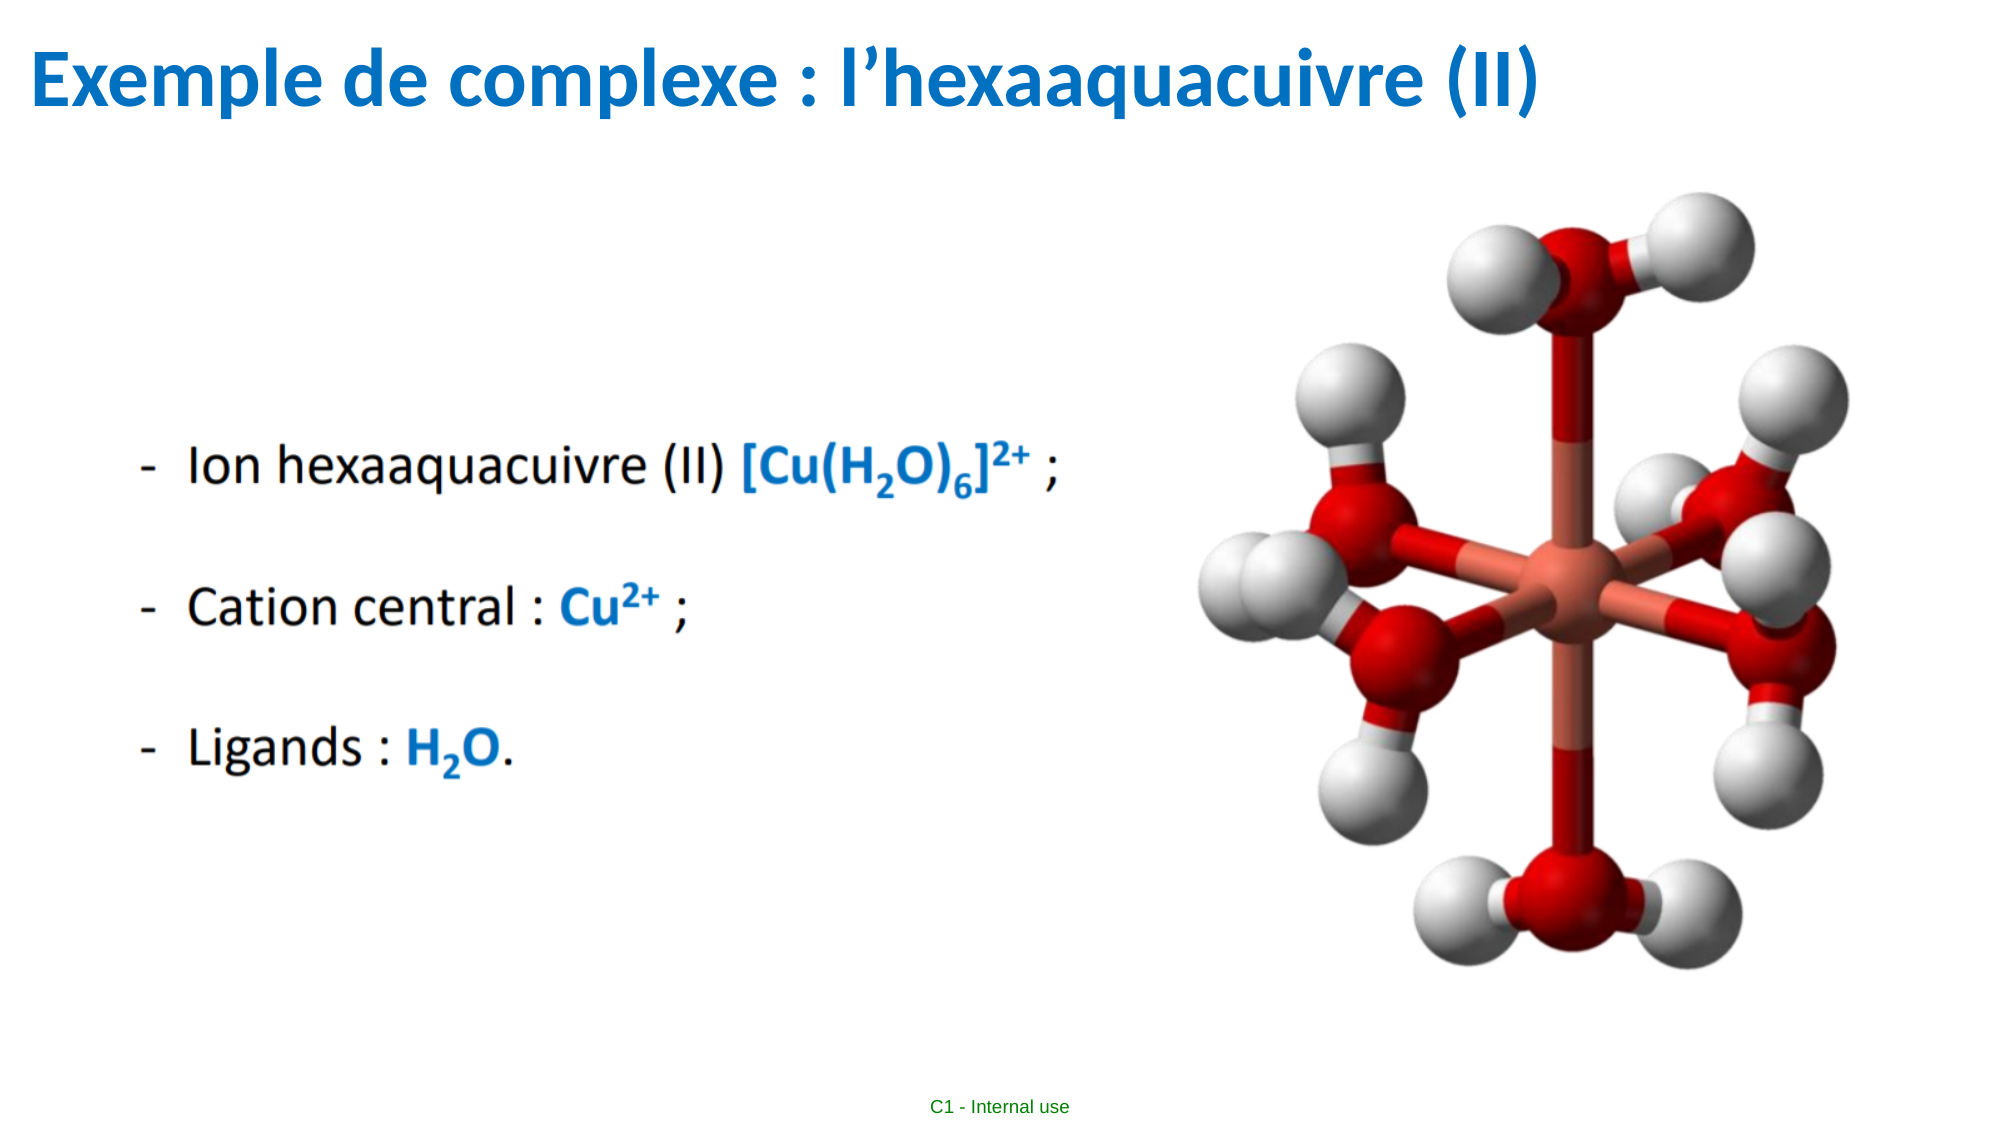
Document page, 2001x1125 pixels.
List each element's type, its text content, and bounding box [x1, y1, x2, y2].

picture [120, 150, 1895, 1054]
text_box Exemple de complexe : l’hexaaquacuivre (II) [15, 16, 1888, 131]
